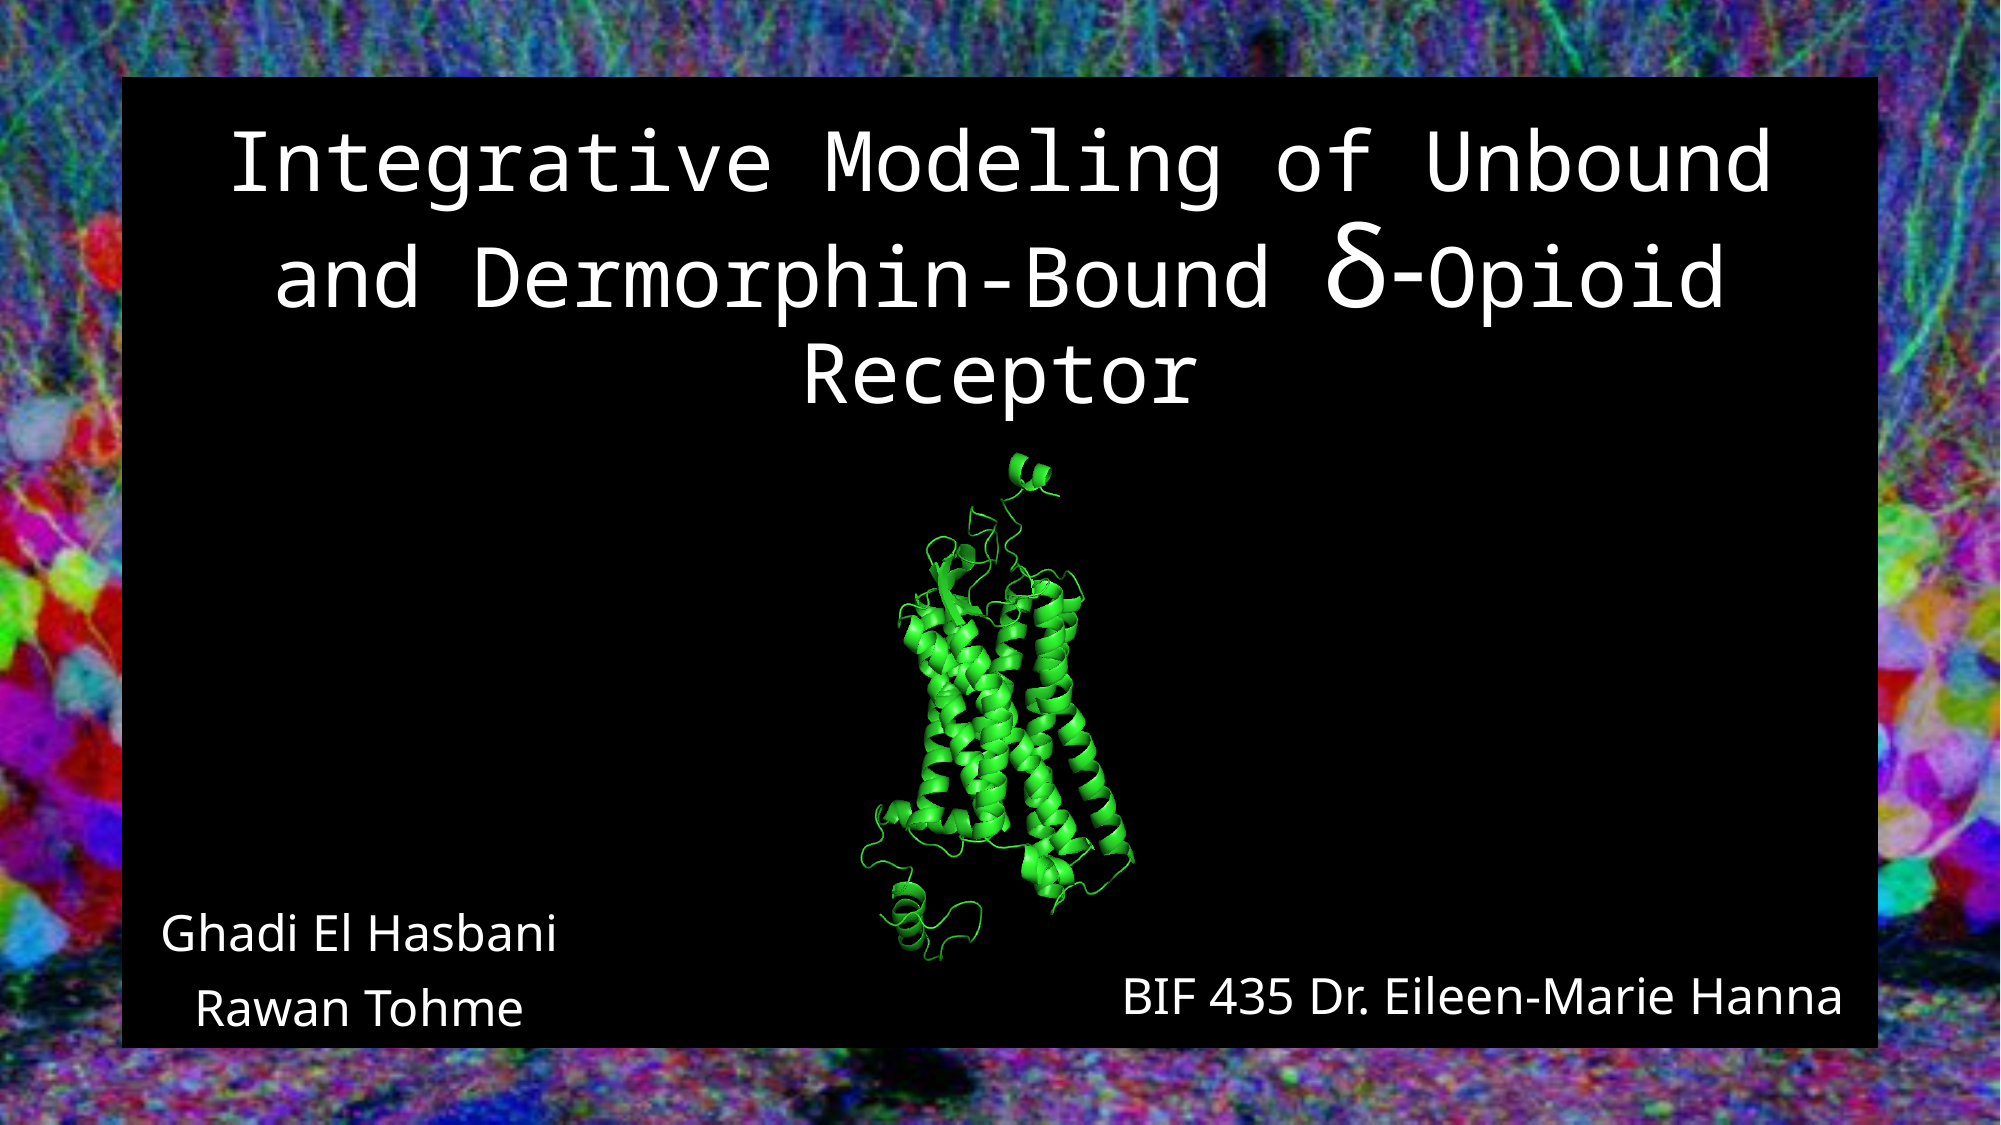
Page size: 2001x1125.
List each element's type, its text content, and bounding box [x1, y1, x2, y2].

text_box BIF 435 Dr. Eileen-Marie Hanna [732, 963, 2000, 1125]
title Integrative Modeling of Unbound and Dermorphin-Bound δ-Opioid Receptor [122, 37, 1878, 429]
picture [0, 0, 2001, 1125]
subtitle Ghadi El Hasbani Rawan Tohme [0, 900, 732, 1125]
